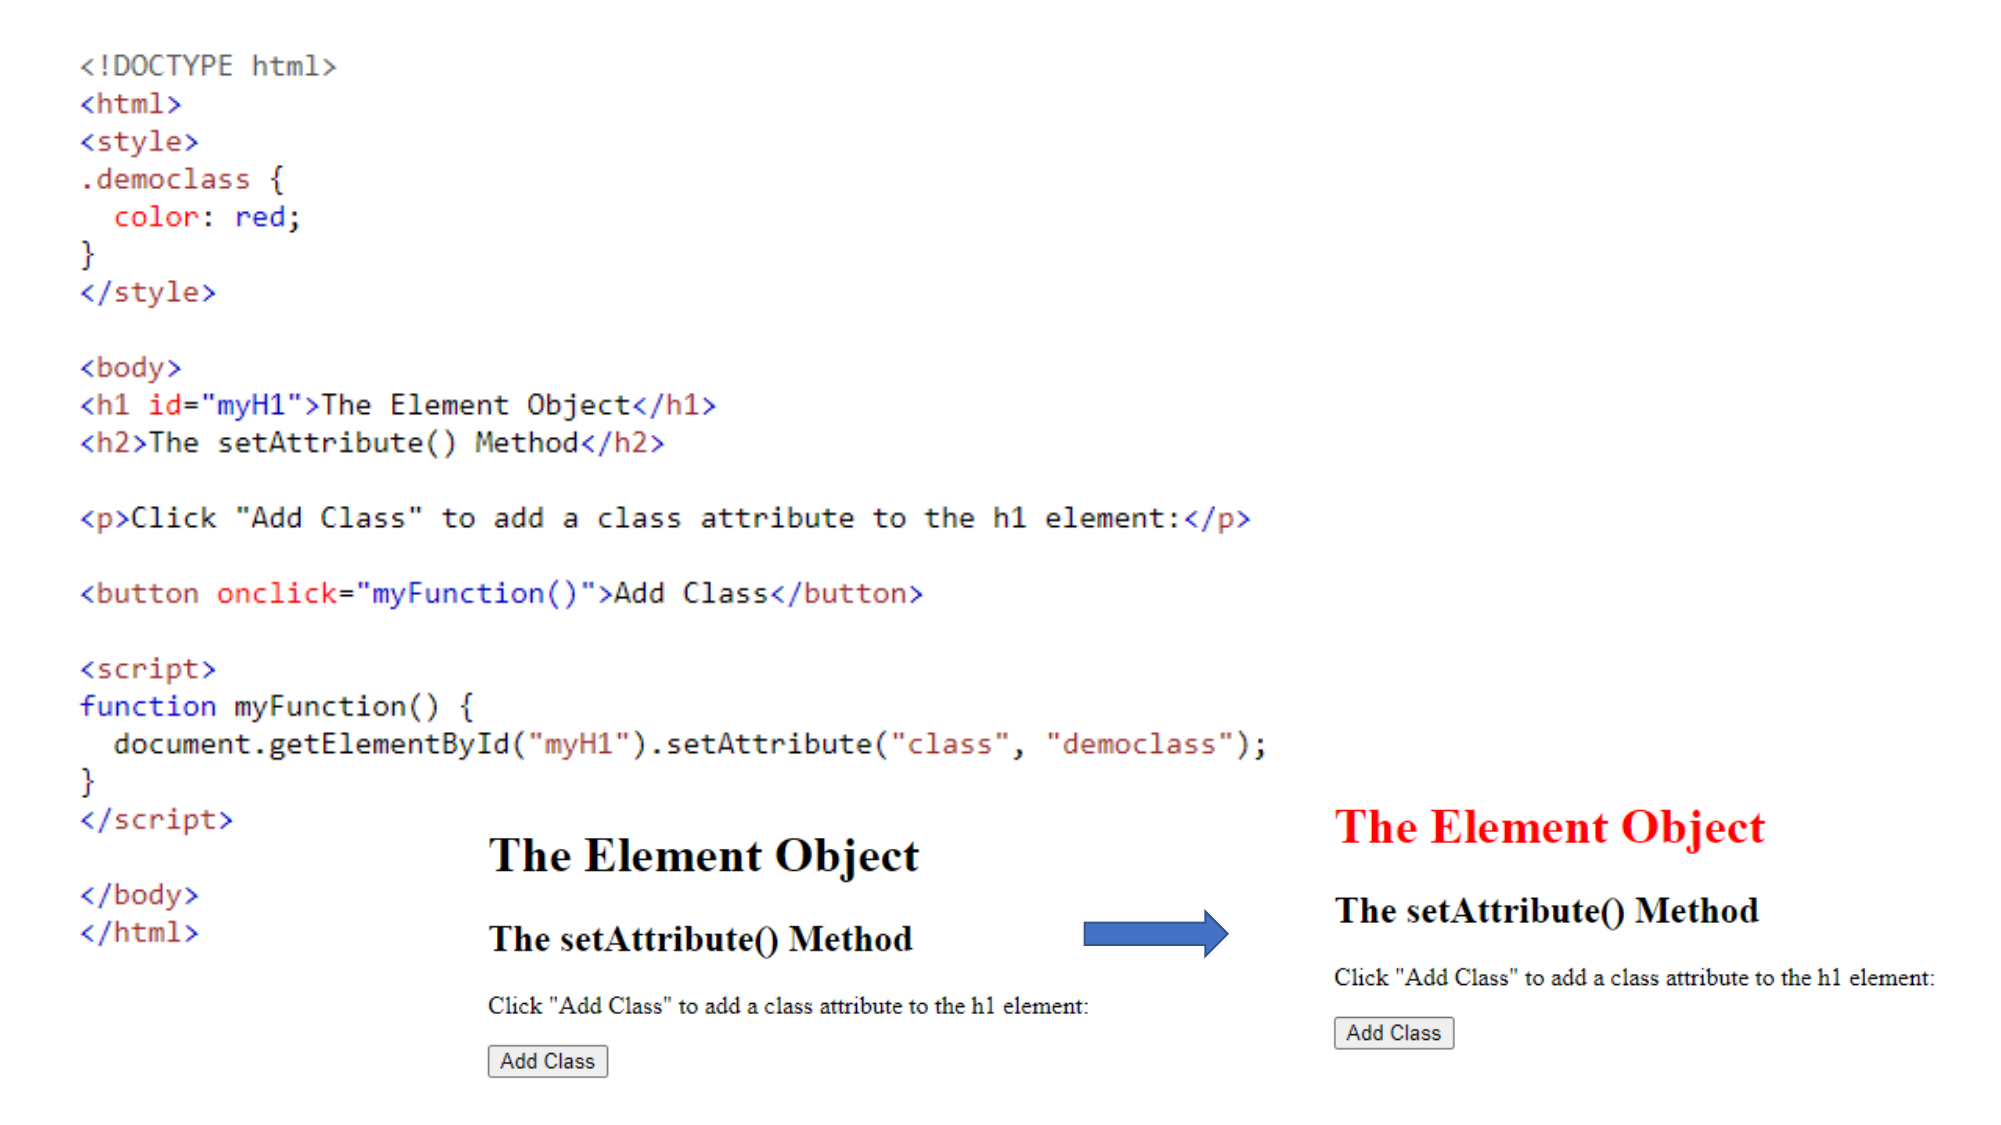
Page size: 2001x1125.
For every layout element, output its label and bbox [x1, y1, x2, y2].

picture [71, 51, 1282, 1086]
picture [1325, 796, 1948, 1053]
